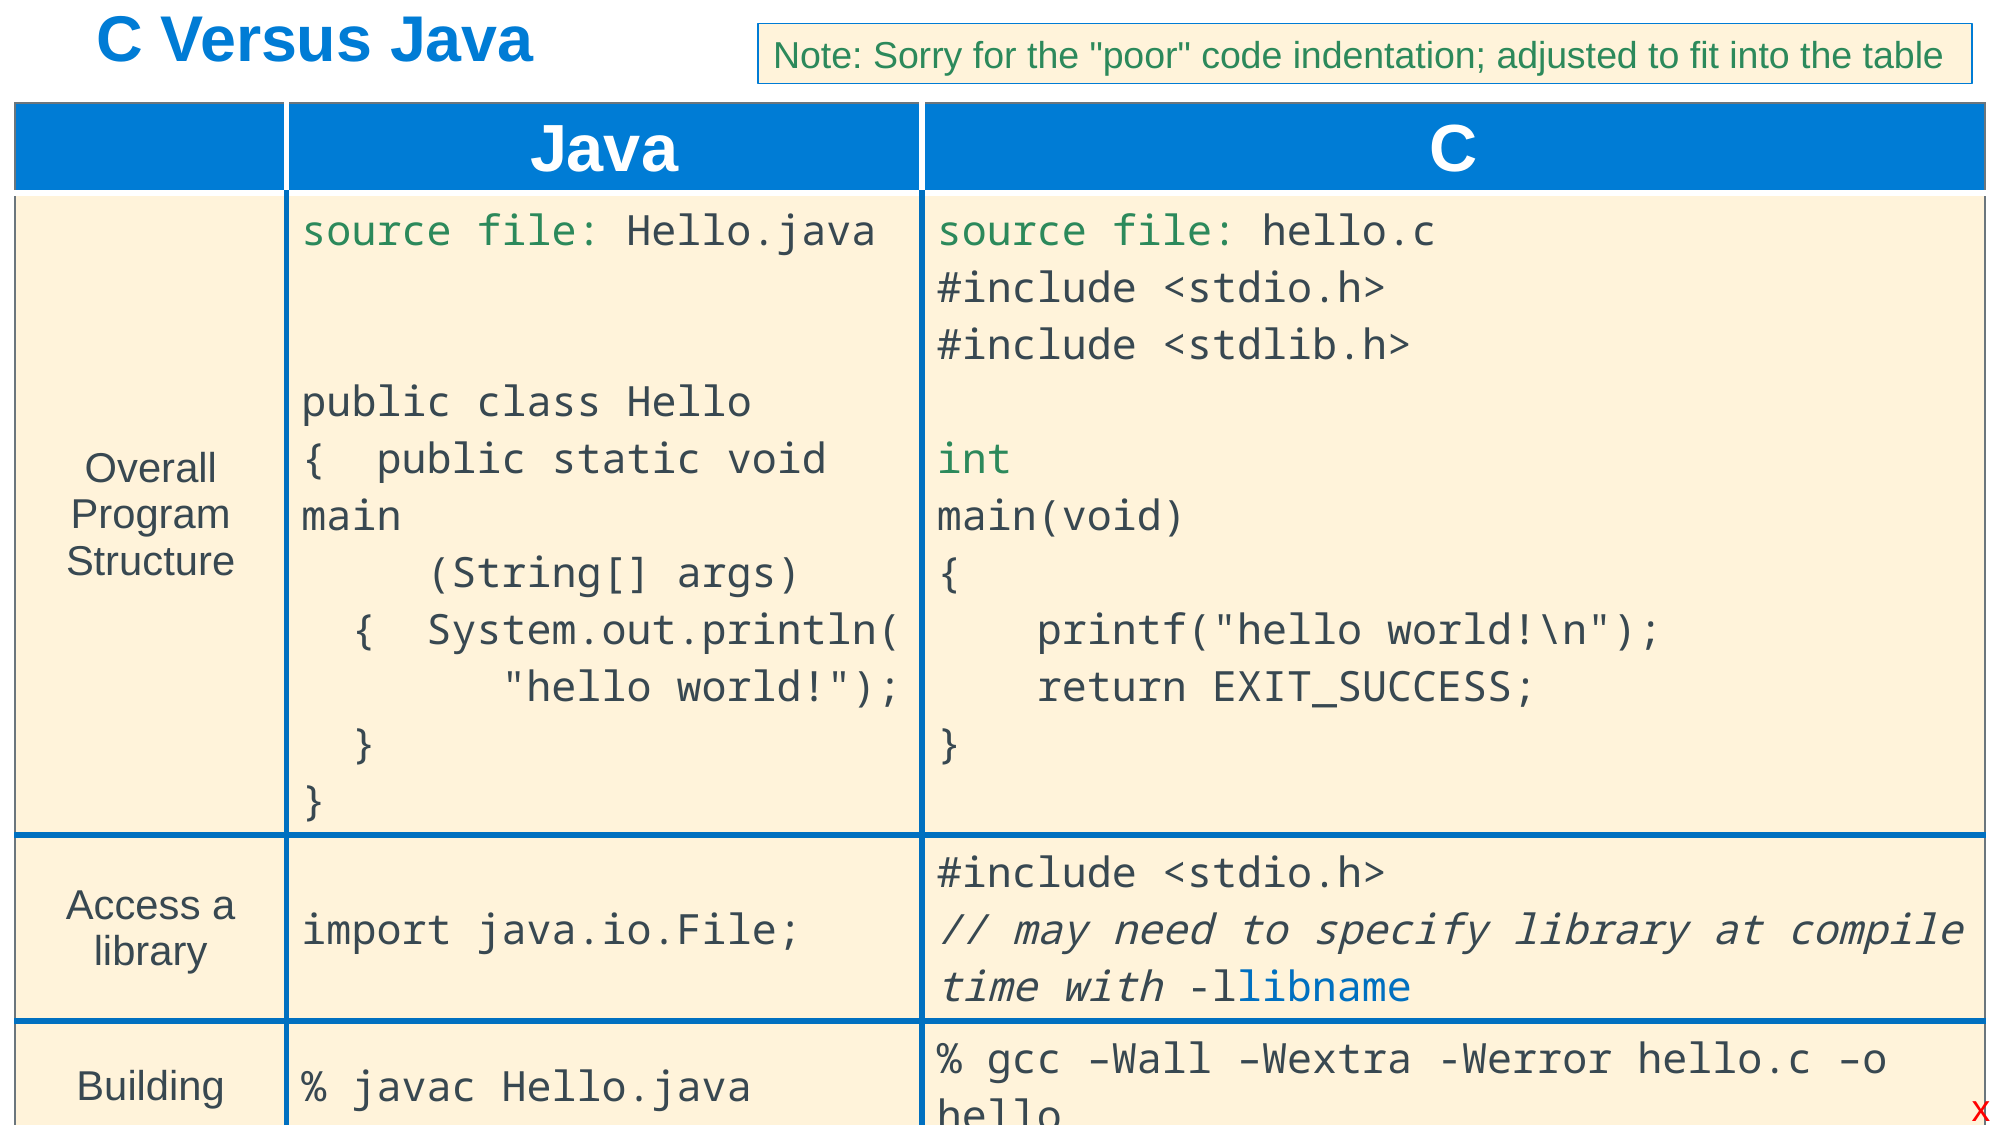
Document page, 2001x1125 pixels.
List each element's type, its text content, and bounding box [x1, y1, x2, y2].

table_header Java [289, 104, 919, 190]
title C Versus Java [81, 13, 1807, 83]
table_cell Access a library [16, 838, 284, 1018]
table_cell #include <stdio.h> // may need to specify library at compile time with -llibname [925, 838, 1984, 1018]
table_cell source file: hello.c #include <stdio.h> #include <stdlib.h> int main(void) { printf("hello world!\n"); return EXIT_SUCCESS; } [925, 196, 1984, 832]
table_header C [925, 104, 1984, 190]
text_box x [1956, 1076, 2000, 1125]
table_header [16, 104, 284, 190]
text_box Note: Sorry for the "poor" code indentation; adjusted to fit into the table [758, 23, 1973, 84]
table_cell % javac Hello.java [289, 1024, 919, 1125]
table_cell source file: Hello.java public class Hello { public static void main (String[] args) { System.out.println( "hello world!"); } } [289, 196, 919, 832]
table_cell Building [16, 1024, 284, 1125]
table_cell Overall Program Structure [16, 196, 284, 832]
table_cell % gcc –Wall –Wextra -Werror hello.c –o hello [925, 1024, 1984, 1125]
table_cell import java.io.File; [289, 838, 919, 1018]
